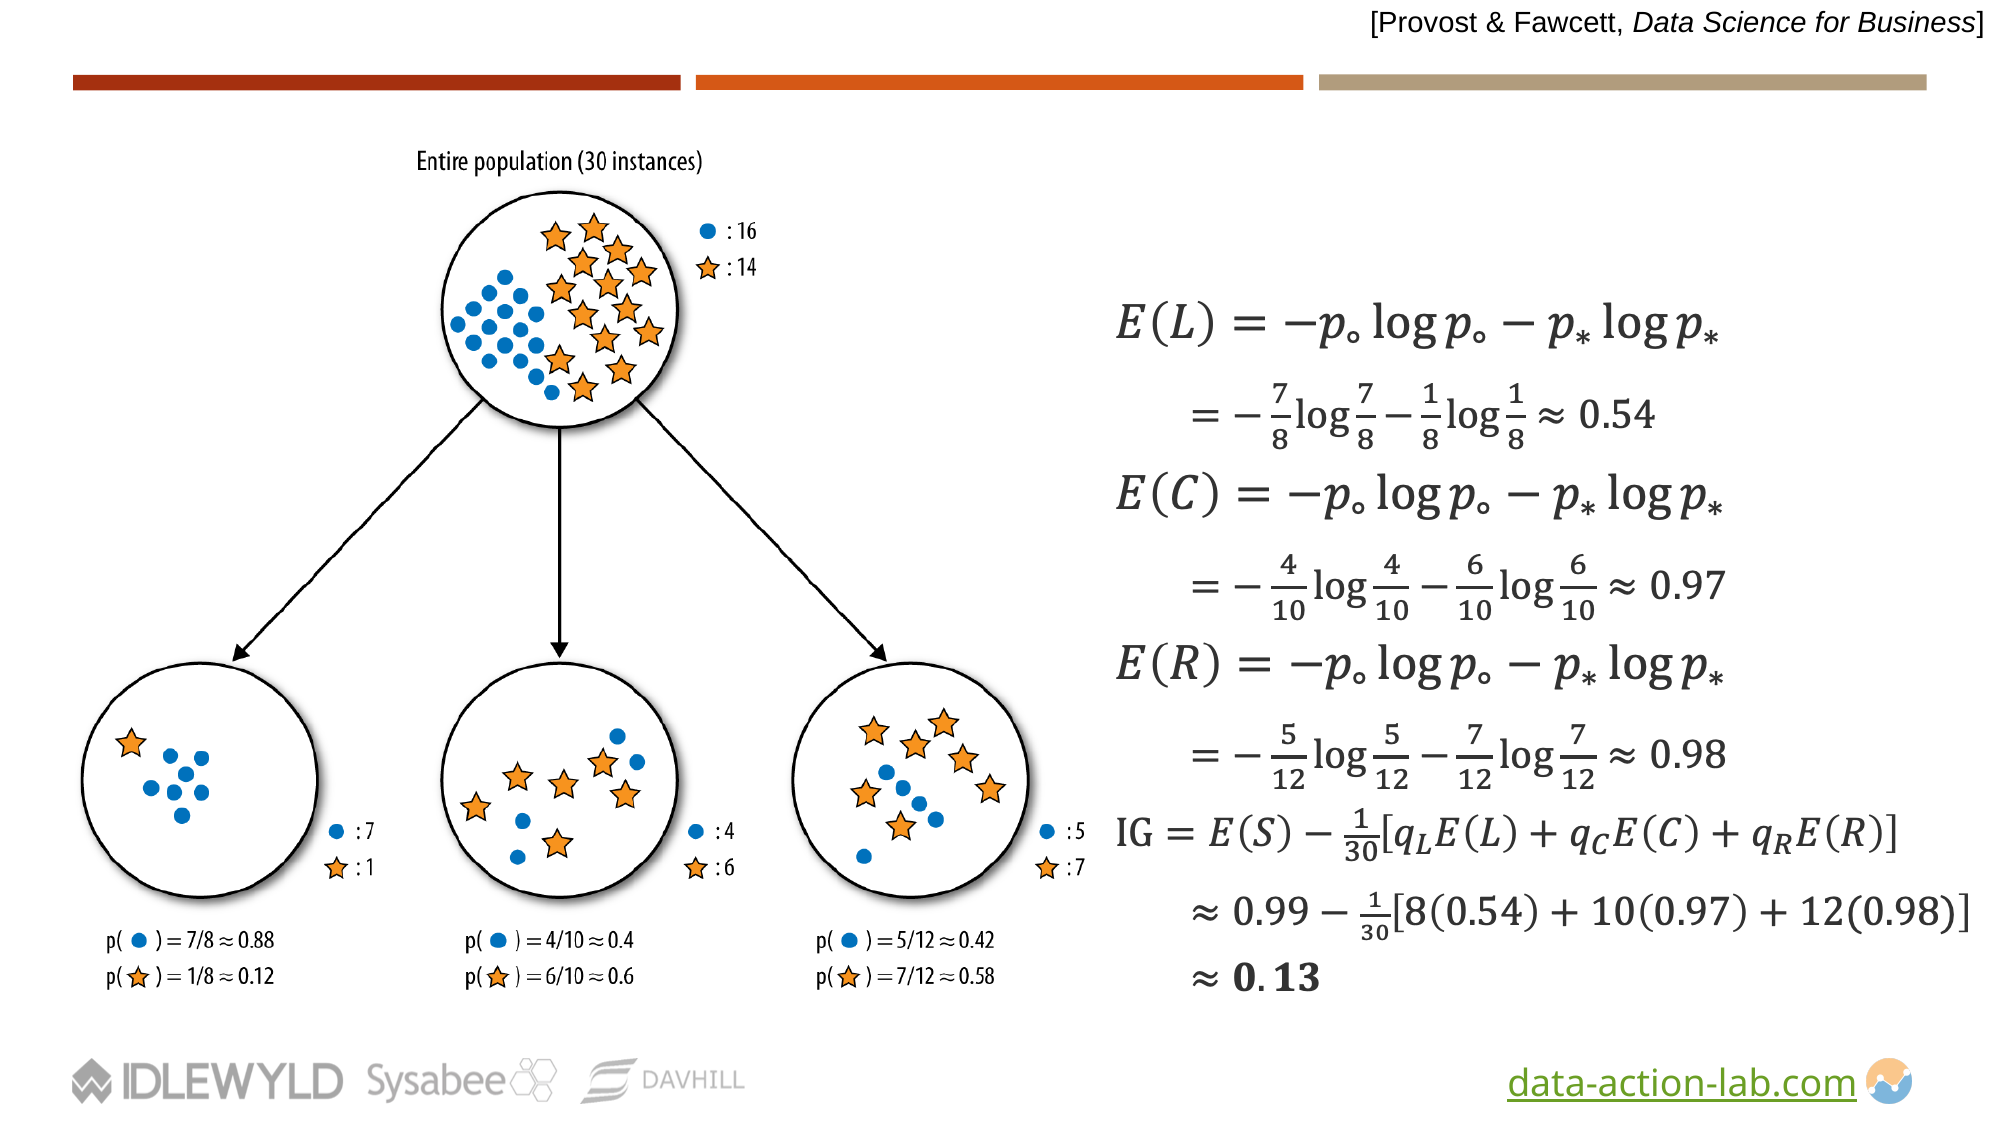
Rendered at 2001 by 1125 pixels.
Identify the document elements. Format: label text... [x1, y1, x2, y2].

picture [51, 140, 1101, 1003]
text_box [Provost & Fawcett, Data Science for Business] [405, 0, 2000, 52]
picture [72, 1058, 745, 1104]
text_box [1104, 288, 2000, 1002]
